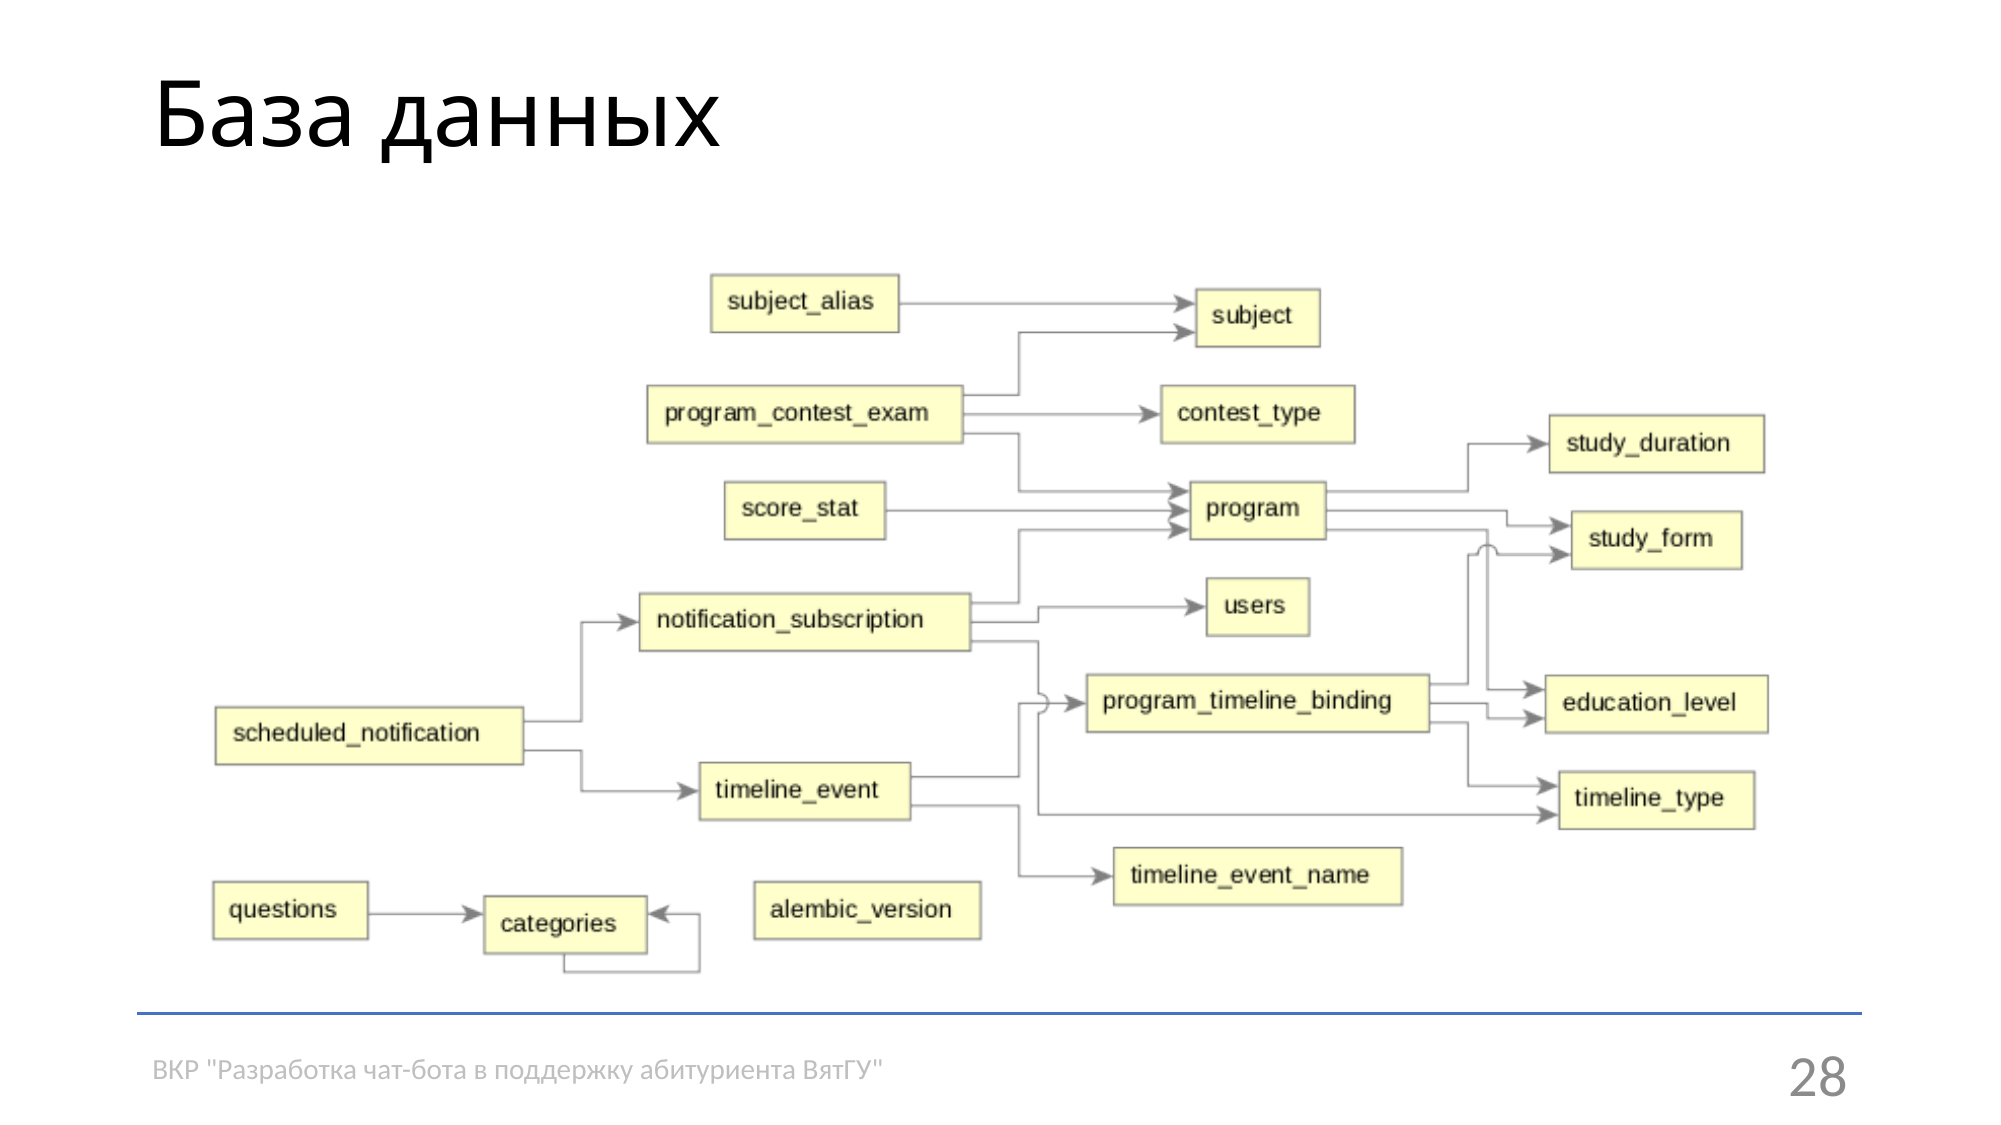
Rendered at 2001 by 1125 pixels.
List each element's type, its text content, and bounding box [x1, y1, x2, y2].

footer ВКР "Разработка чат-бота в поддержку абитуриента ВятГУ" [137, 1042, 1124, 1103]
title База данных [137, 59, 1863, 278]
slide_number 32 [1412, 1042, 1863, 1103]
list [193, 257, 1788, 991]
